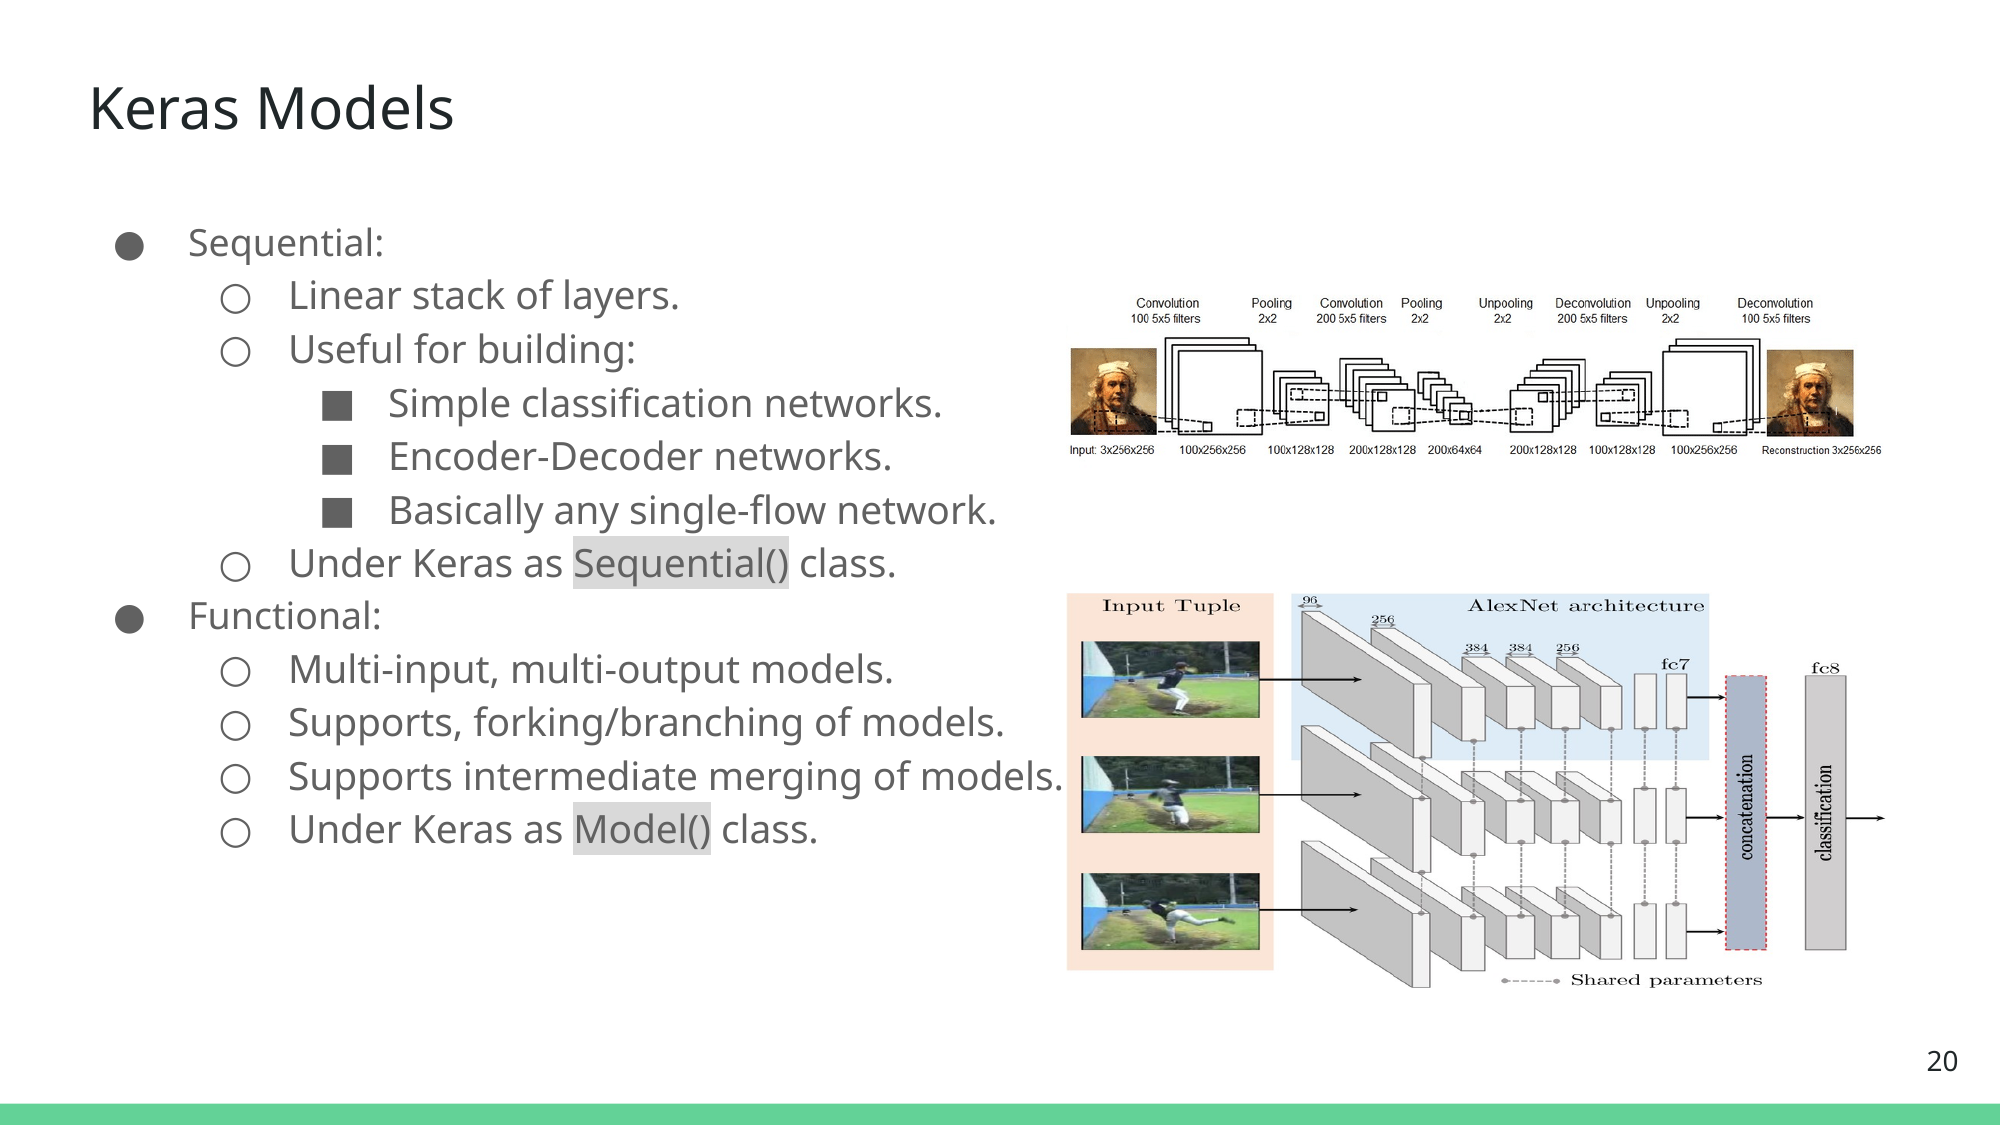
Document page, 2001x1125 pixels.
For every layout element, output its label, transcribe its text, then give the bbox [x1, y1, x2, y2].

list Sequential: Linear stack of layers. Useful for building: Simple classification networks. Encoder-Decoder networks. Basically any single-flow network. Under Keras as Sequential() class. Functional: Multi-input, multi-output models. Supports, forking/branching of models. Supports intermediate merging of models. Under Keras as Model() class. [68, 192, 1932, 940]
slide_number 20 [1853, 1019, 1974, 1106]
picture [1066, 592, 1886, 988]
picture [1066, 281, 1886, 474]
title Keras Models [68, 51, 1932, 177]
